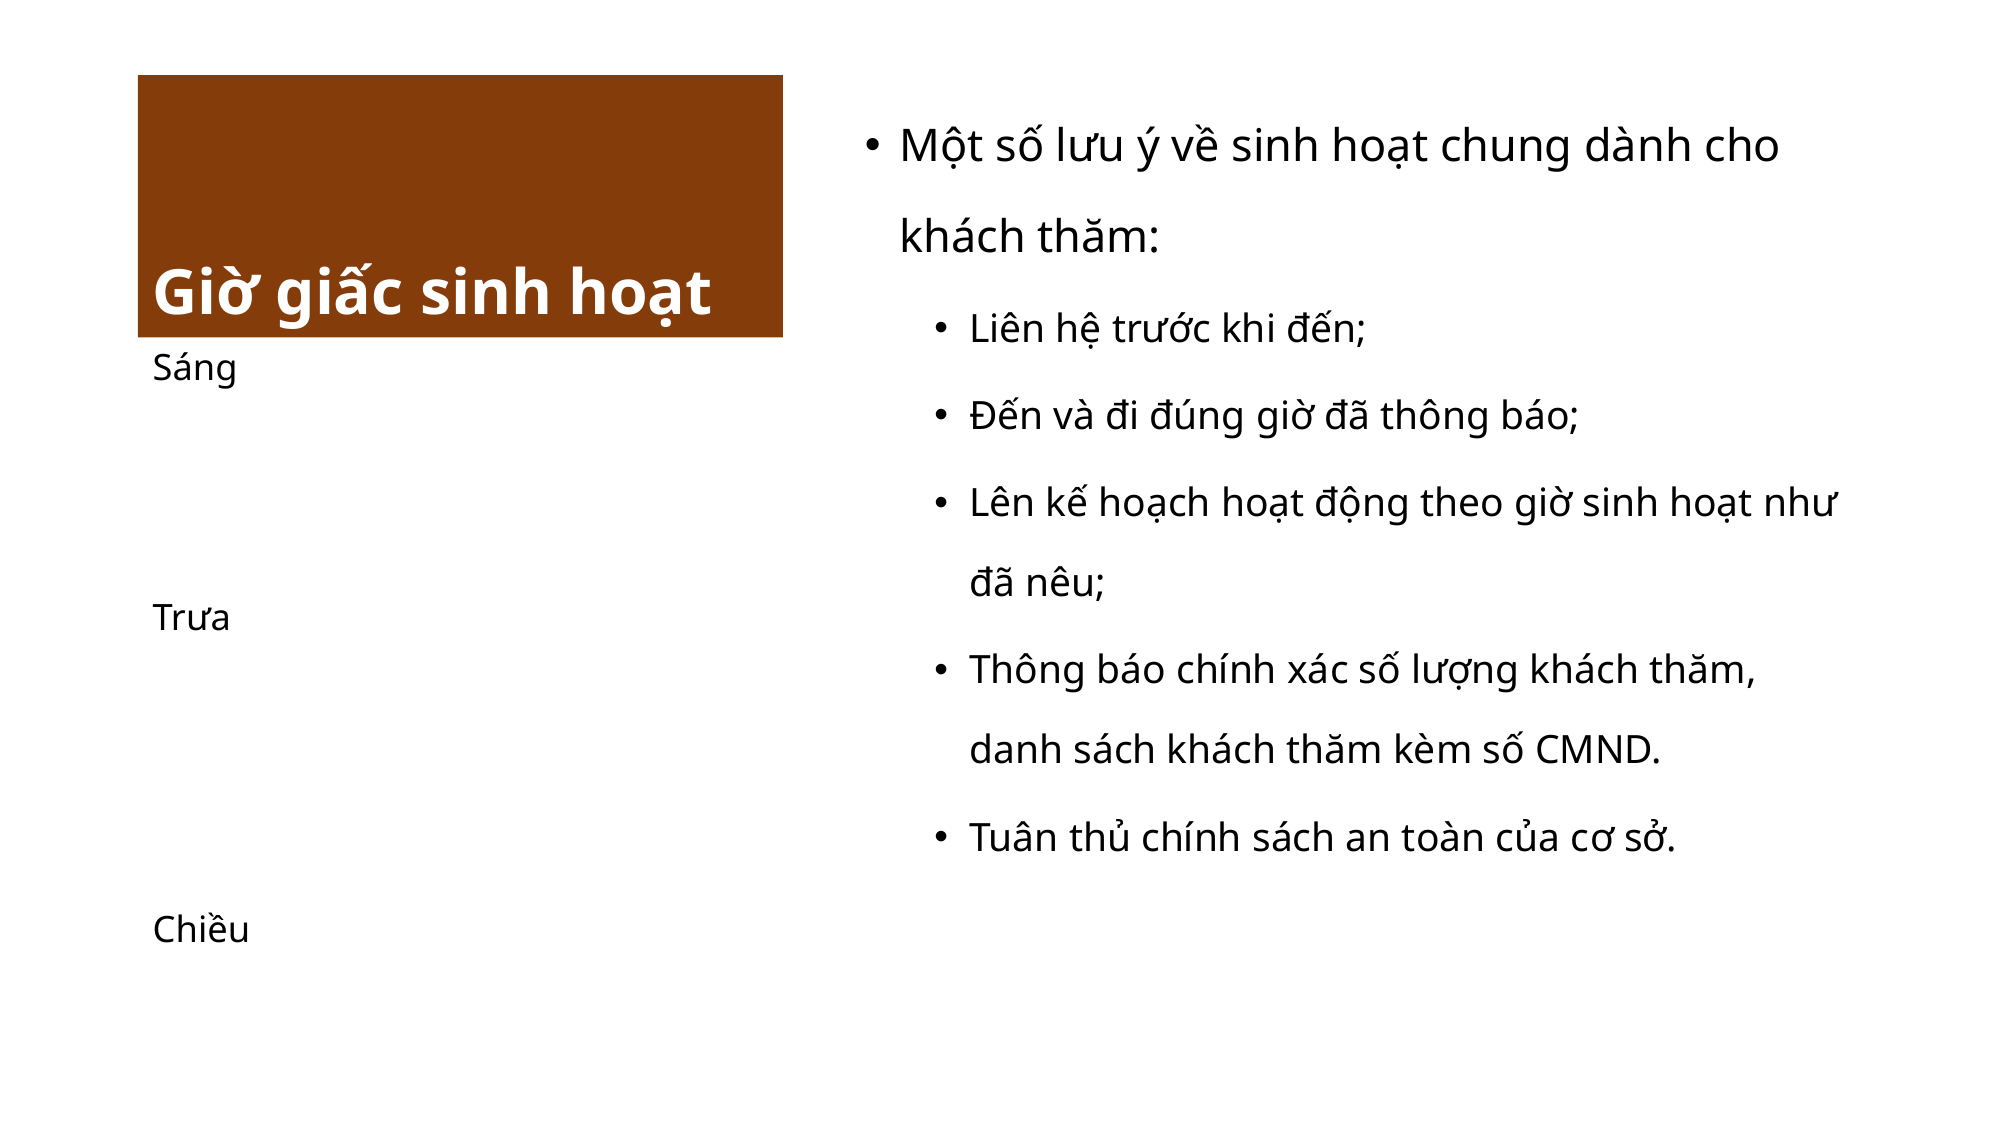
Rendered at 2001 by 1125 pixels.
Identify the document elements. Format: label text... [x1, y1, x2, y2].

list Một số lưu ý về sinh hoạt chung dành cho khách thăm: Liên hệ trước khi đến; Đến và đi đúng giờ đã thông báo; Lên kế hoạch hoạt động theo giờ sinh hoạt như đã nêu; Thông báo chính xác số lượng khách thăm, danh sách khách thăm kèm số CMND. Tuân thủ chính sách an toàn của cơ sở. [849, 75, 1863, 875]
title Giờ giấc sinh hoạt [137, 75, 783, 337]
list Sáng Trưa Chiều [137, 337, 783, 963]
